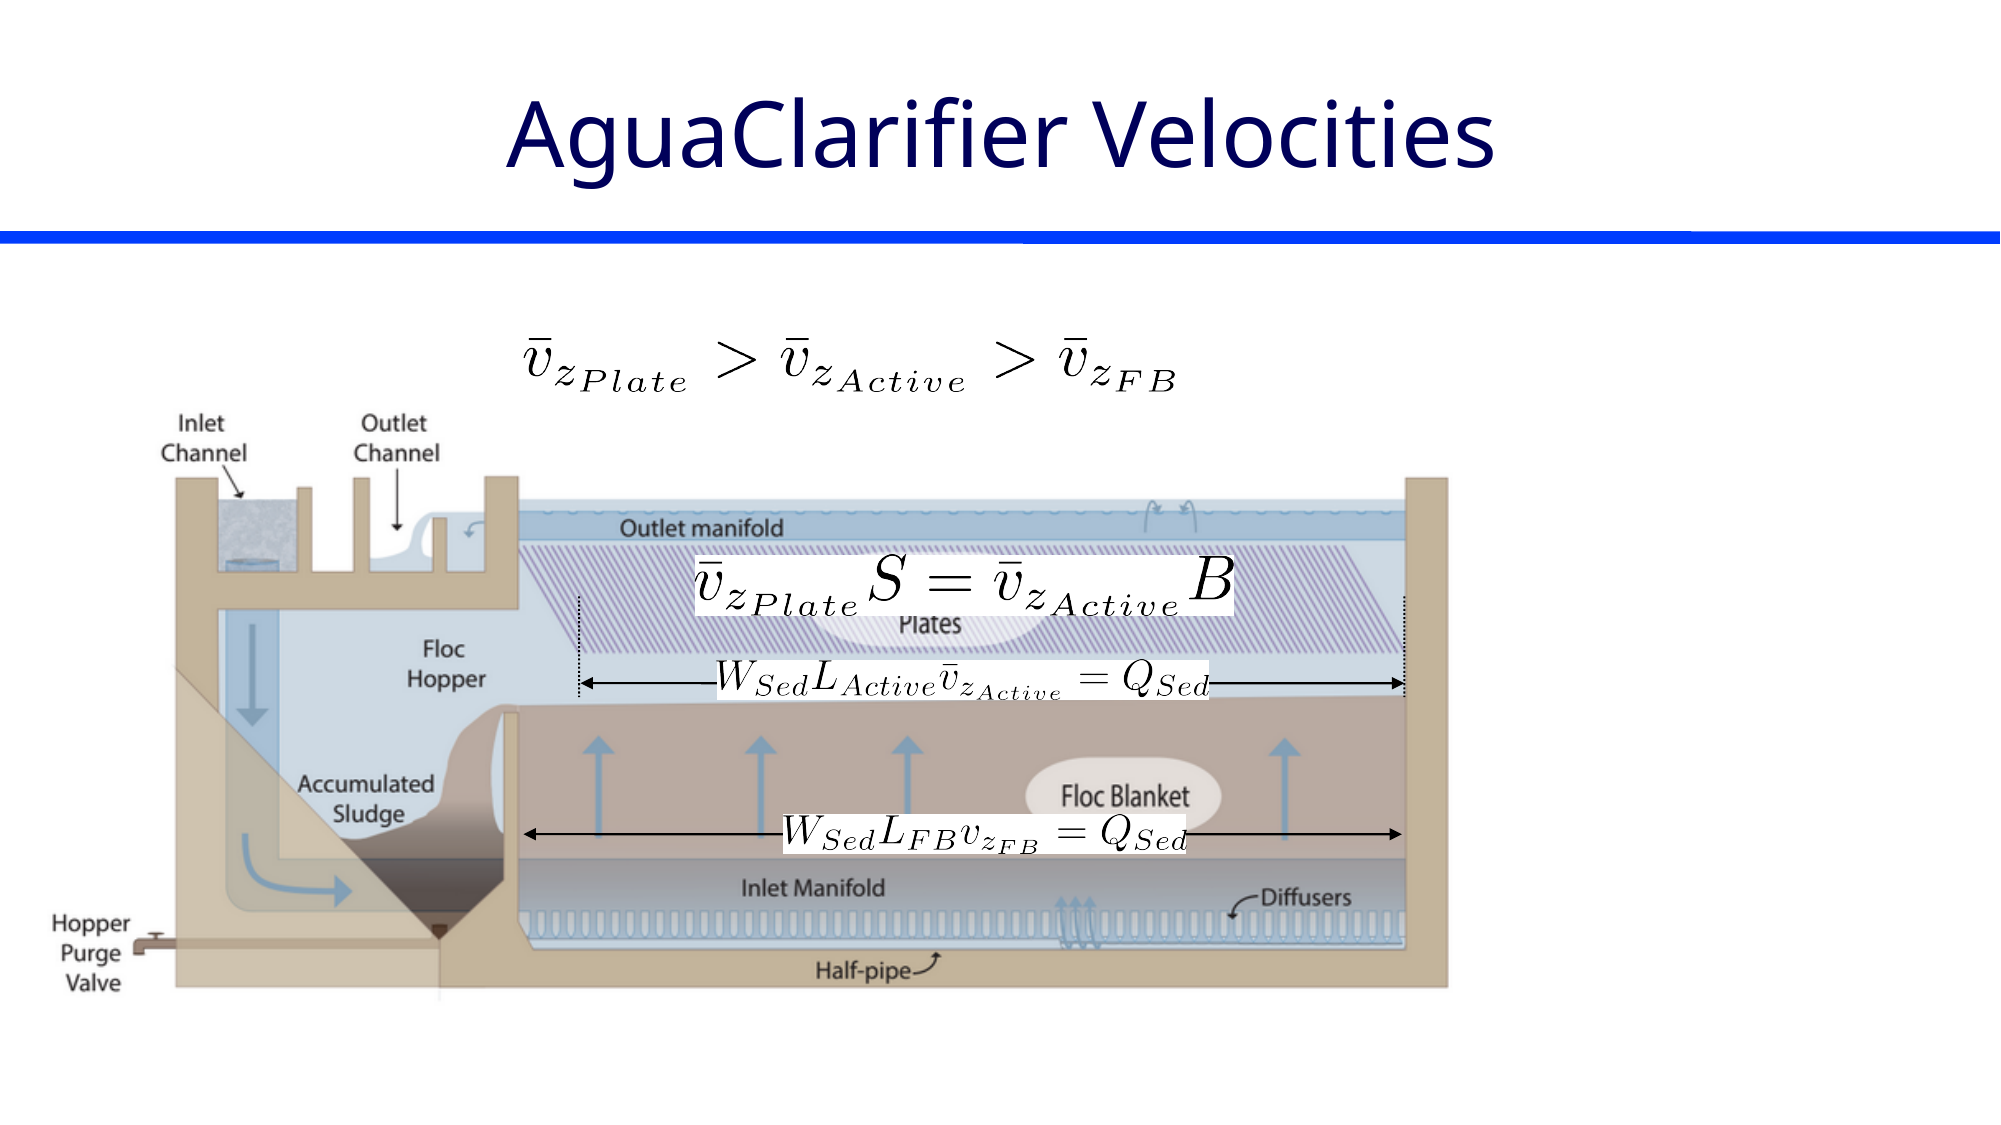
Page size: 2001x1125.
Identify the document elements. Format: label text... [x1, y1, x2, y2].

title AguaClarifier Velocities [75, 37, 1930, 225]
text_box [578, 596, 1405, 698]
picture [0, 338, 1529, 1088]
